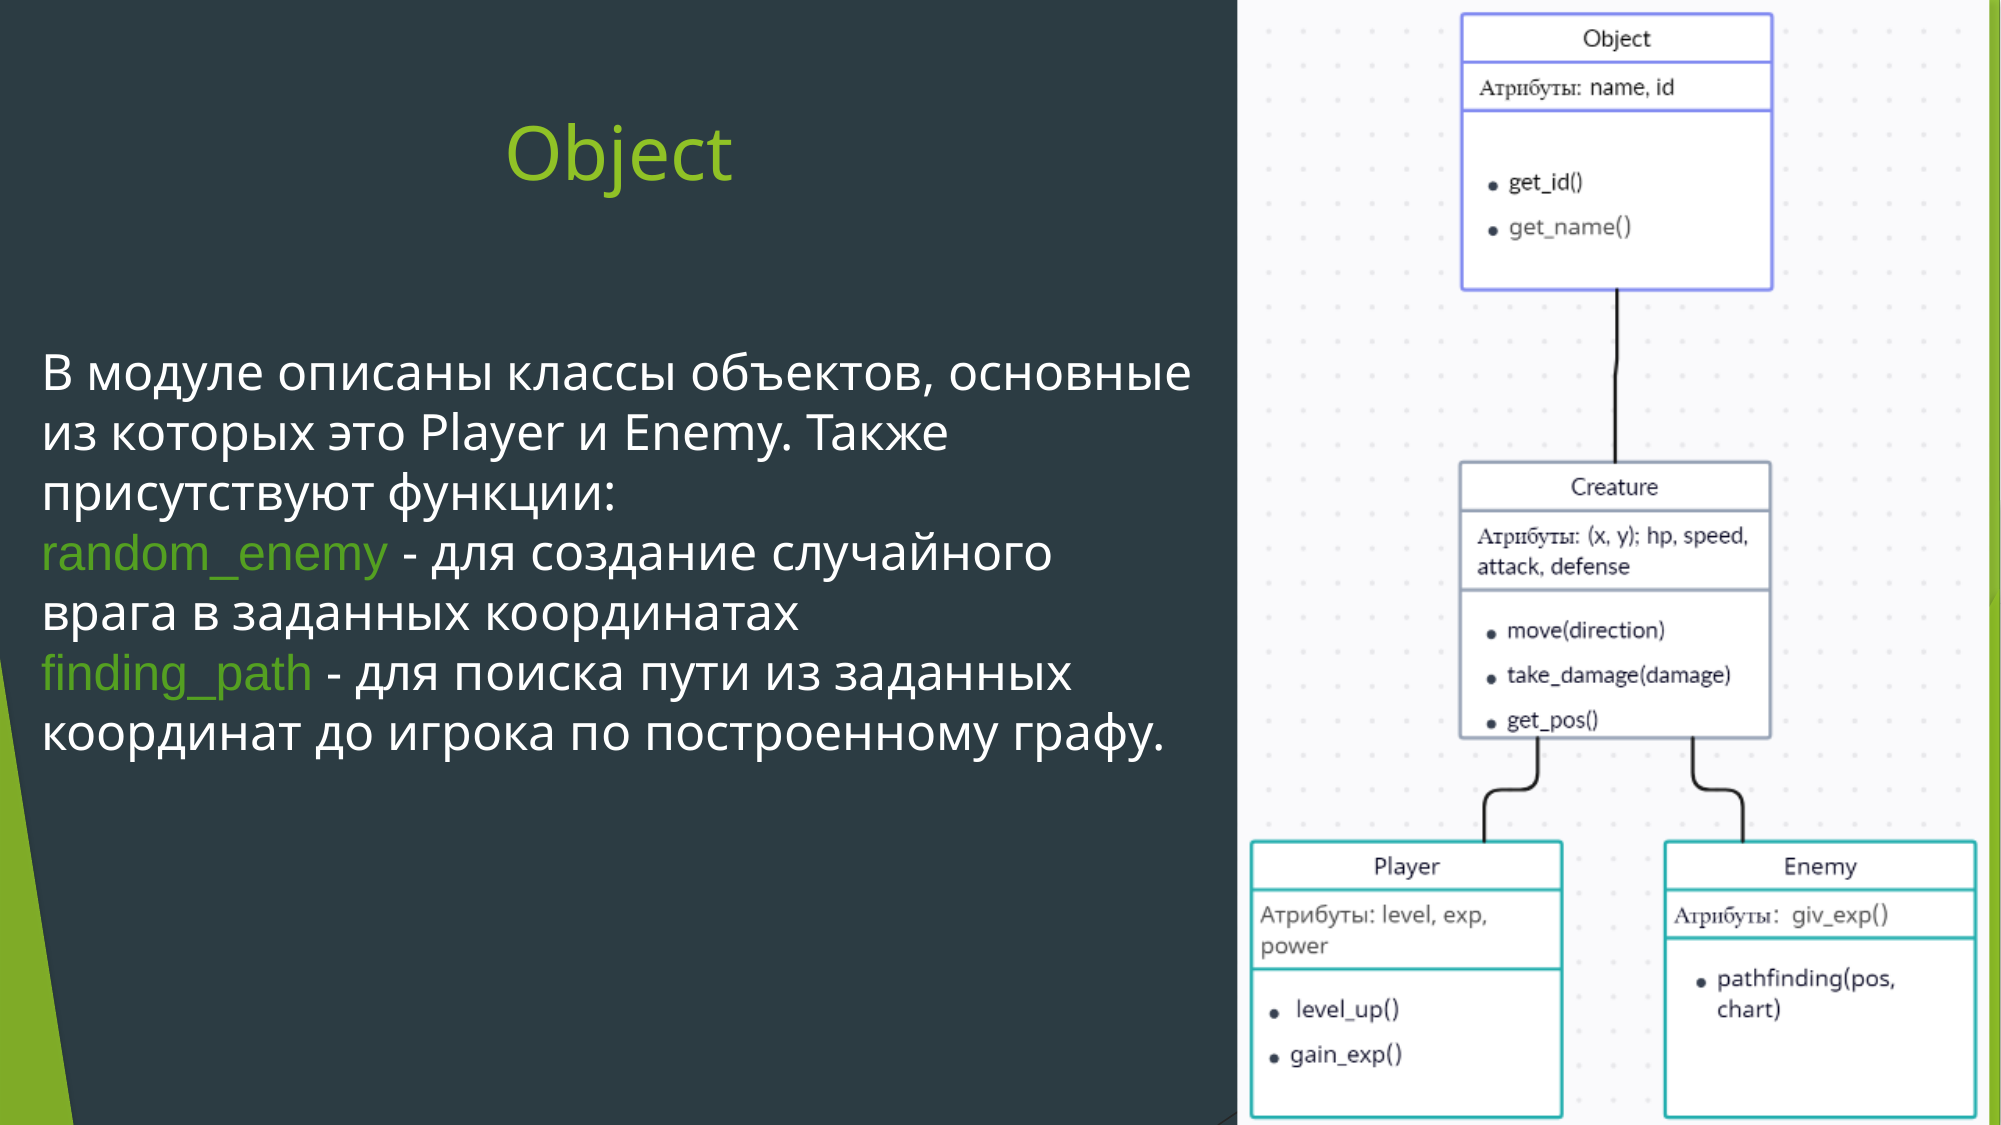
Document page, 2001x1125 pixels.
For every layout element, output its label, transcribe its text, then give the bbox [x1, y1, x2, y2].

text_box В модуле описаны классы объектов, основные из которых это Player и Enemy. Также присутствуют функции: random_enemy - для создание случайного врага в заданных координатах finding_path - для поиска пути из заданных координат до игрока по построенному графу. [26, 392, 1212, 768]
title Оbject [0, 0, 1235, 392]
picture [1236, 0, 1990, 1125]
